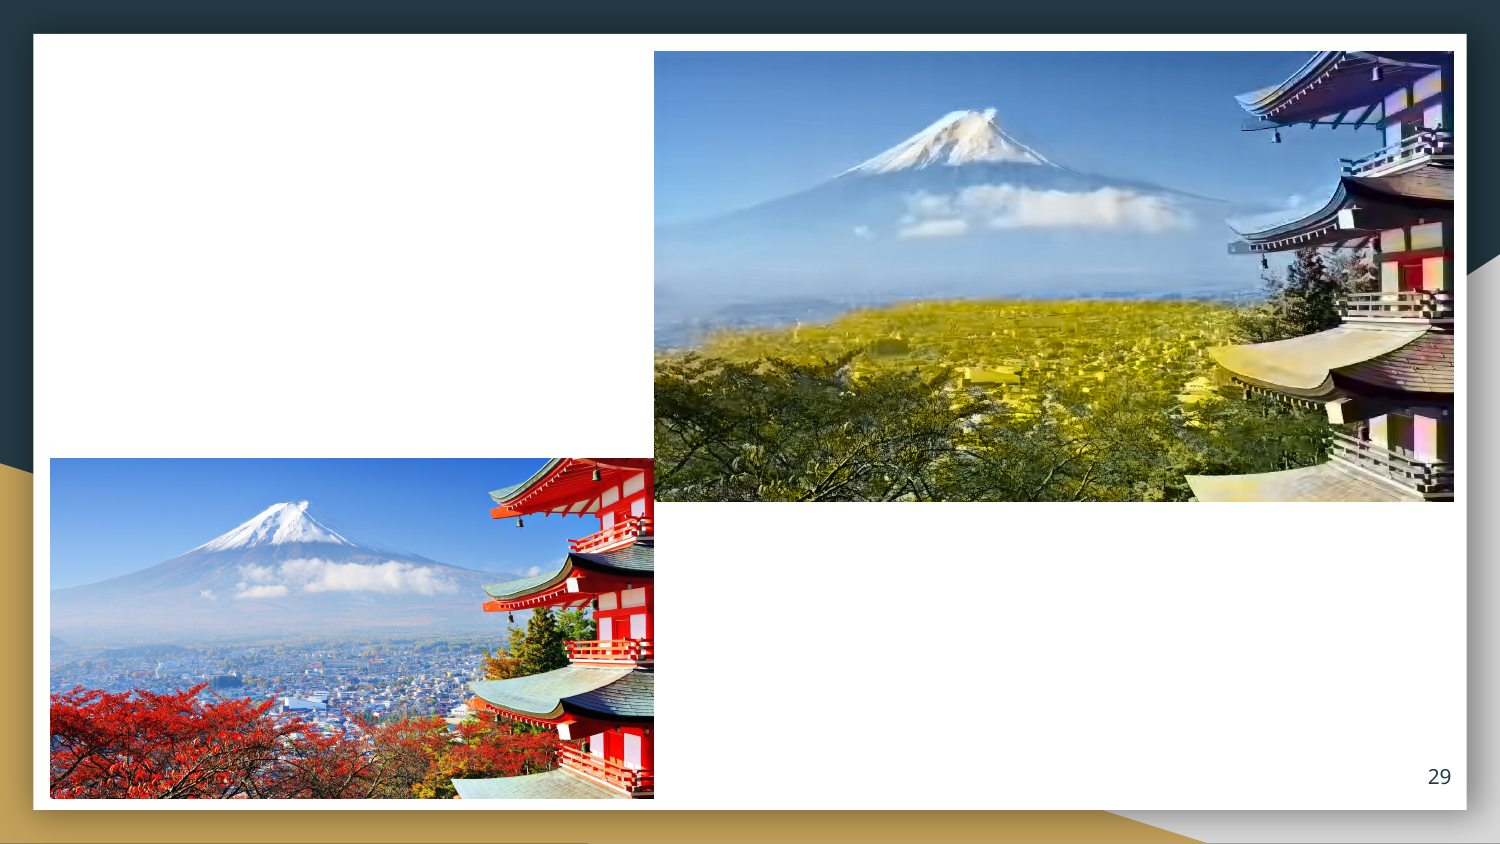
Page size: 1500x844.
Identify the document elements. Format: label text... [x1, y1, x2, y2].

slide_number ‹#› [1376, 745, 1467, 810]
picture [49, 51, 1454, 799]
